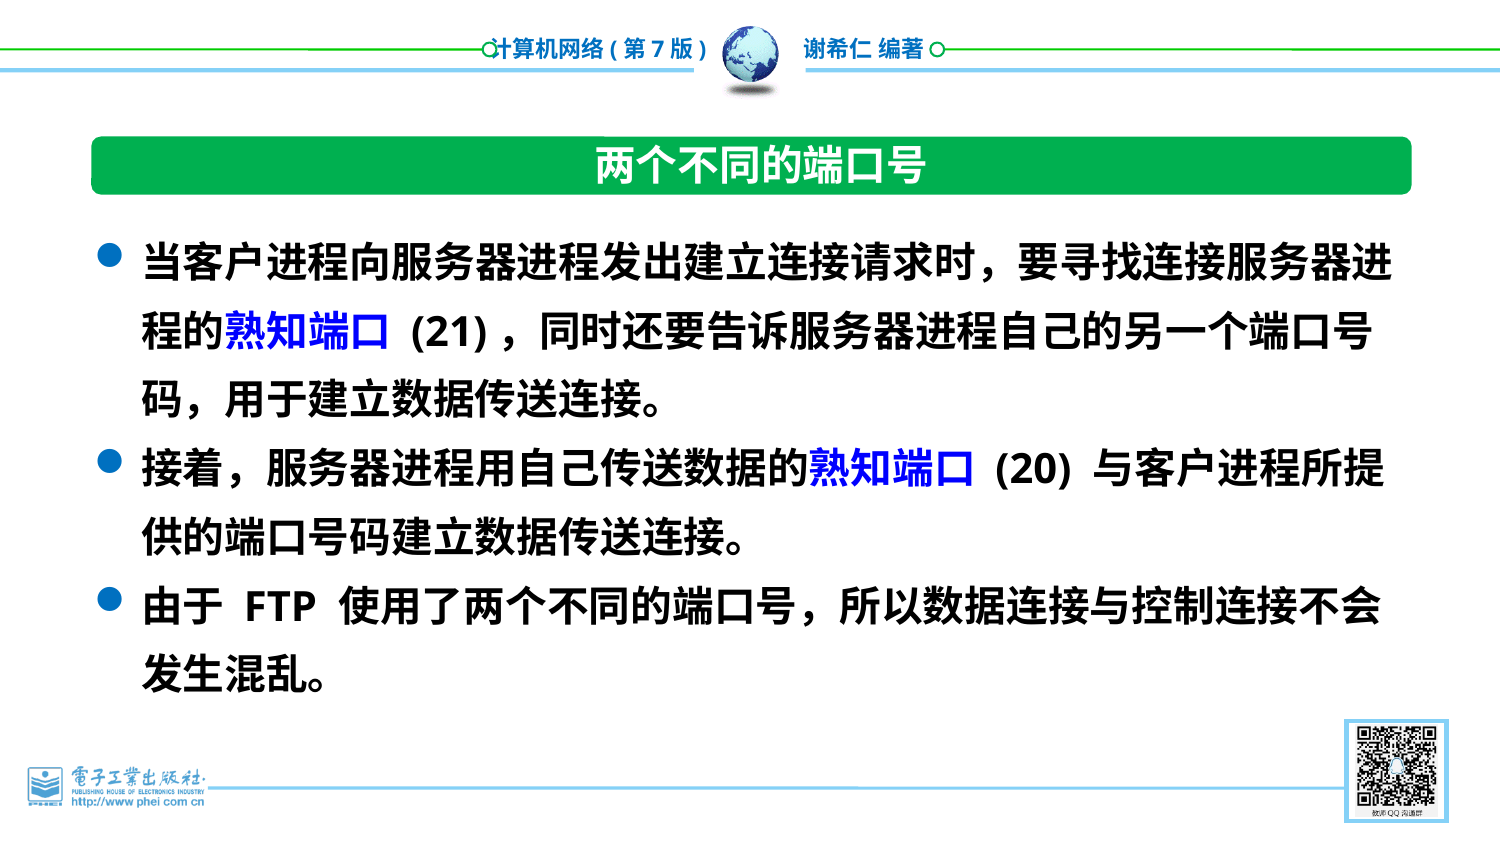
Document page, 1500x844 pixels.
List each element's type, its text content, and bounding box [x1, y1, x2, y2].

picture [720, 24, 780, 100]
picture [23, 764, 208, 809]
text_box 两个不同的端口号 [559, 131, 944, 196]
text_box 当客户进程向服务器进程发出建立连接请求时，要寻找连接服务器进程的熟知端口 (21)，同时还要告诉服务器进程自己的另一个端口号码，用于建立数据传送连接。 接着，服务器进程用自己传送数据的熟知端口 (20) 与客户进程所提供的端口号码建立数据传送连接。 由于 FTP 使用了两个不同的端口号，所以数据连接与控制连接不会发生混乱。 [79, 209, 1412, 706]
text_box [944, 136, 1412, 195]
picture [1355, 724, 1438, 817]
text_box [91, 136, 559, 195]
